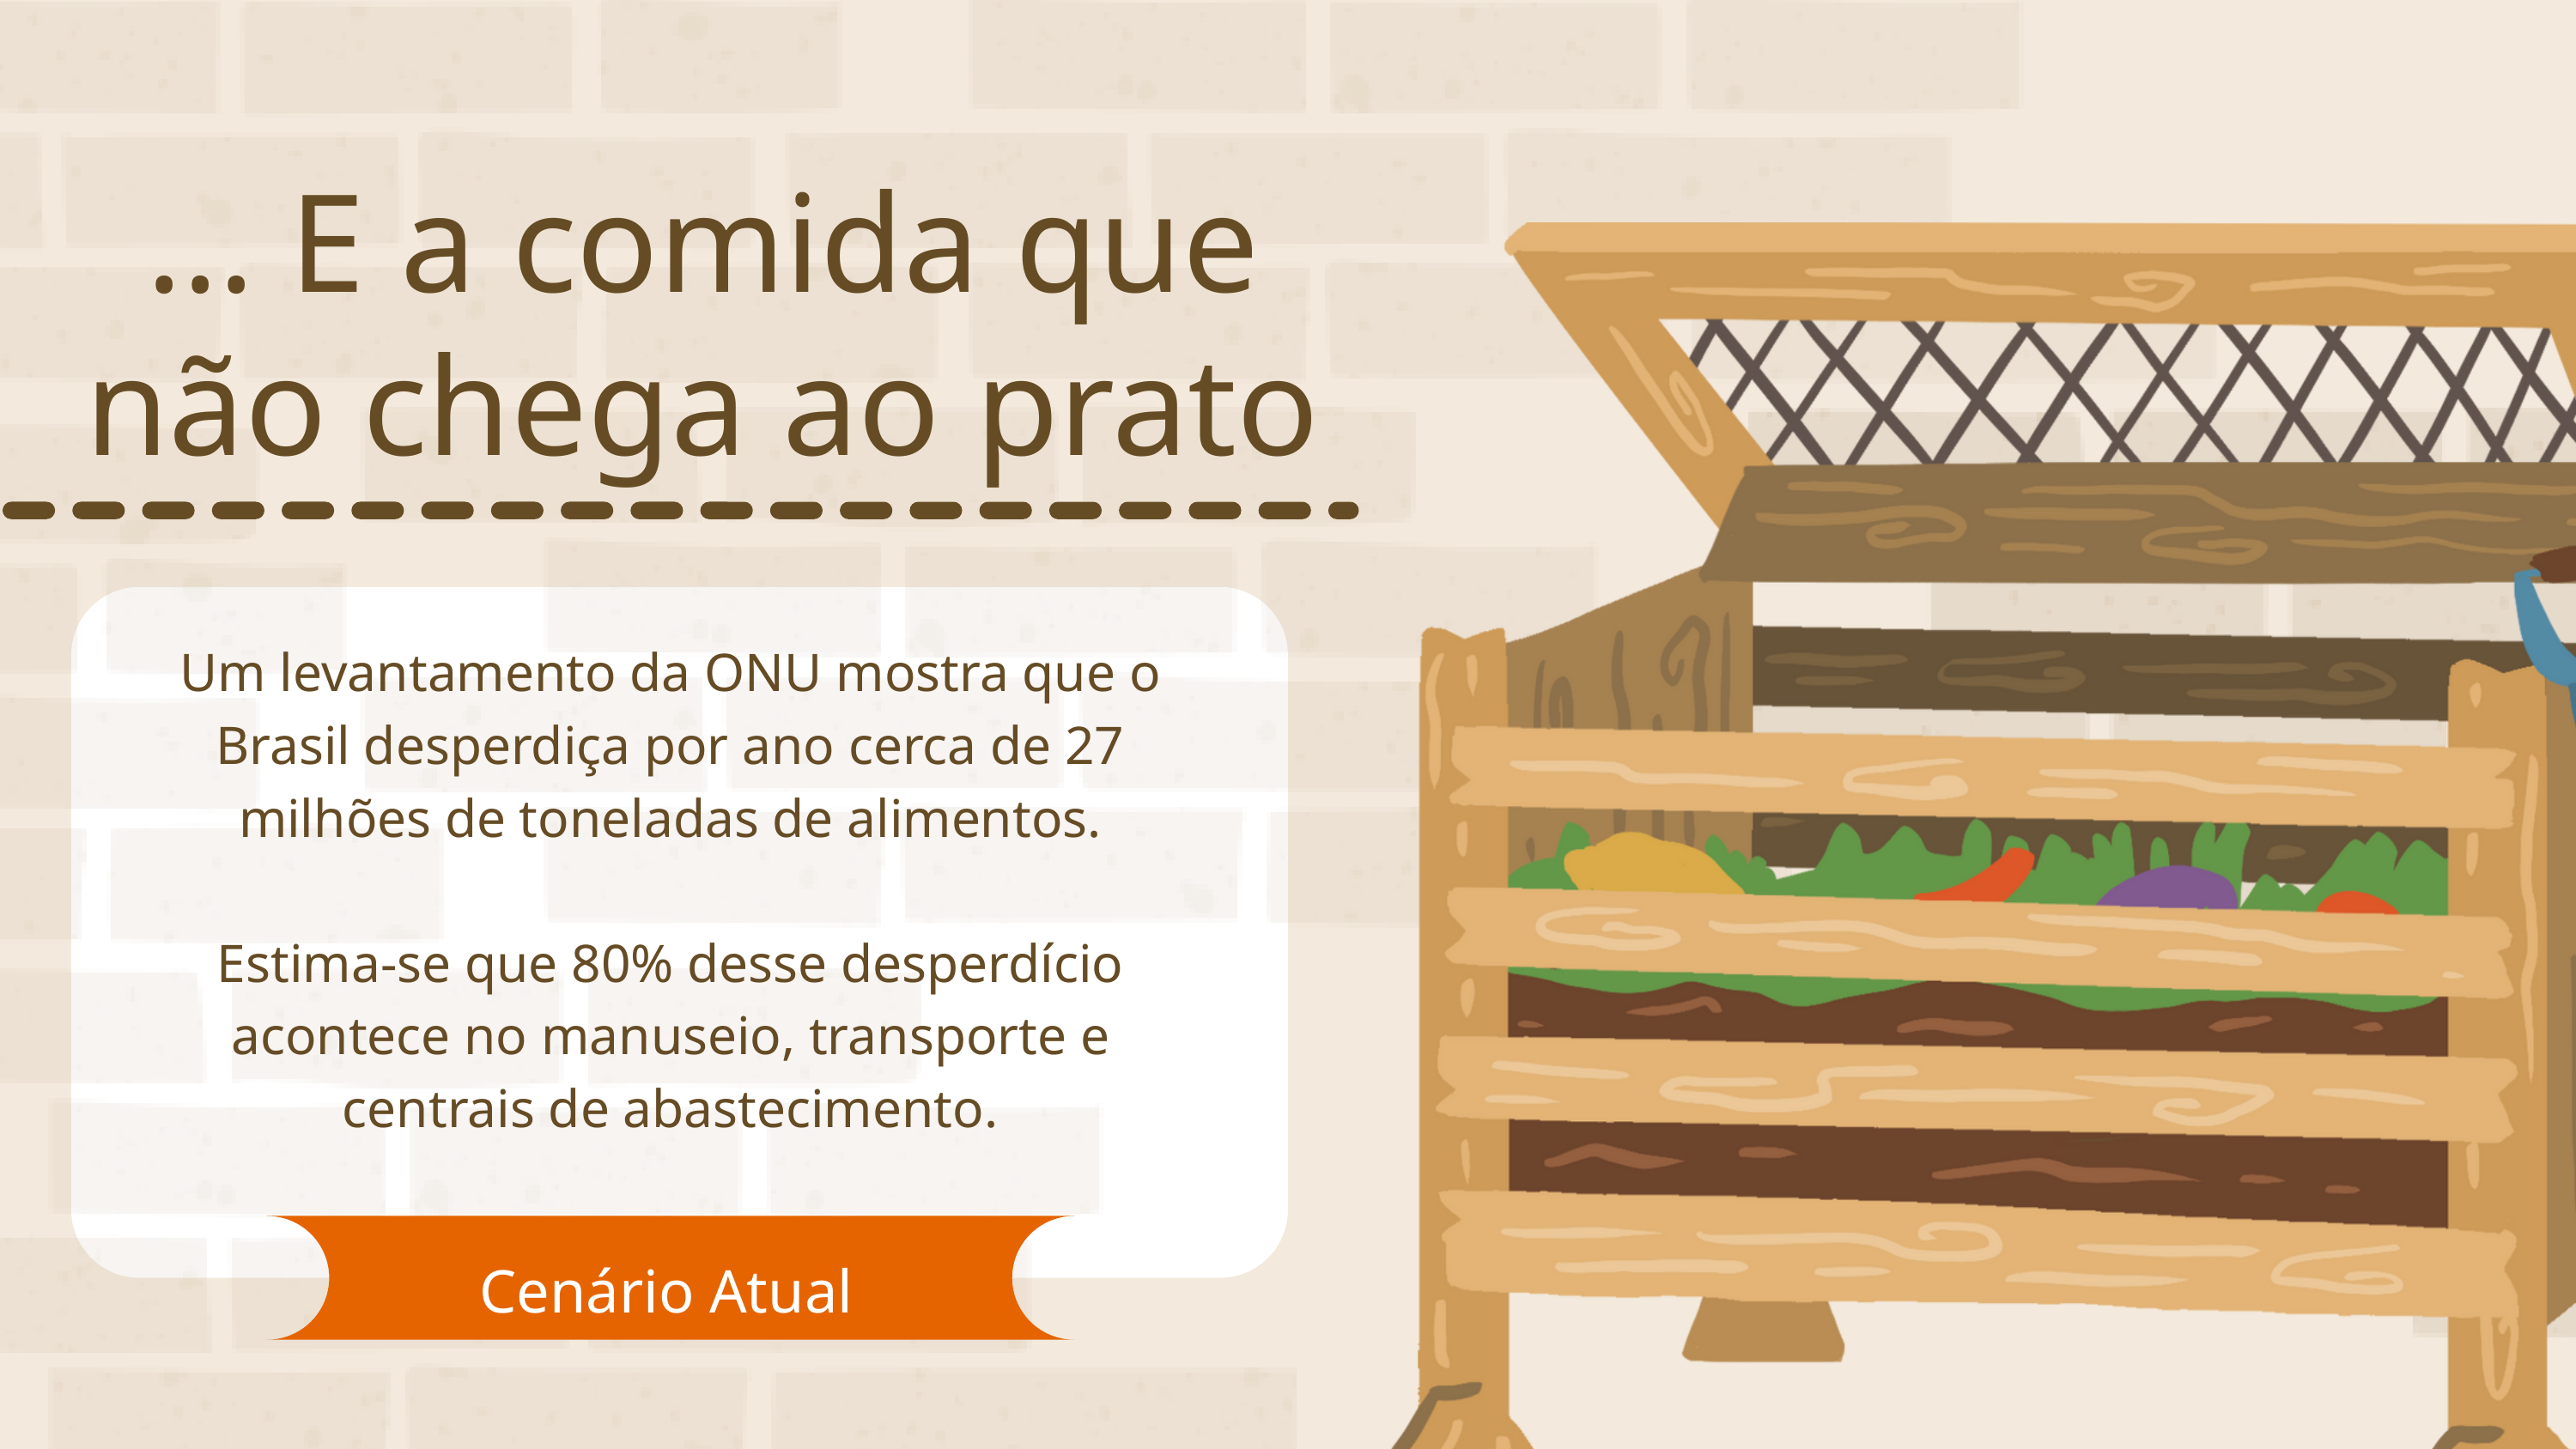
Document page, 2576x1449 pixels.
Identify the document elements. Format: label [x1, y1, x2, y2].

text_box [204, 1216, 1137, 1340]
text_box [0, 0, 2576, 1449]
